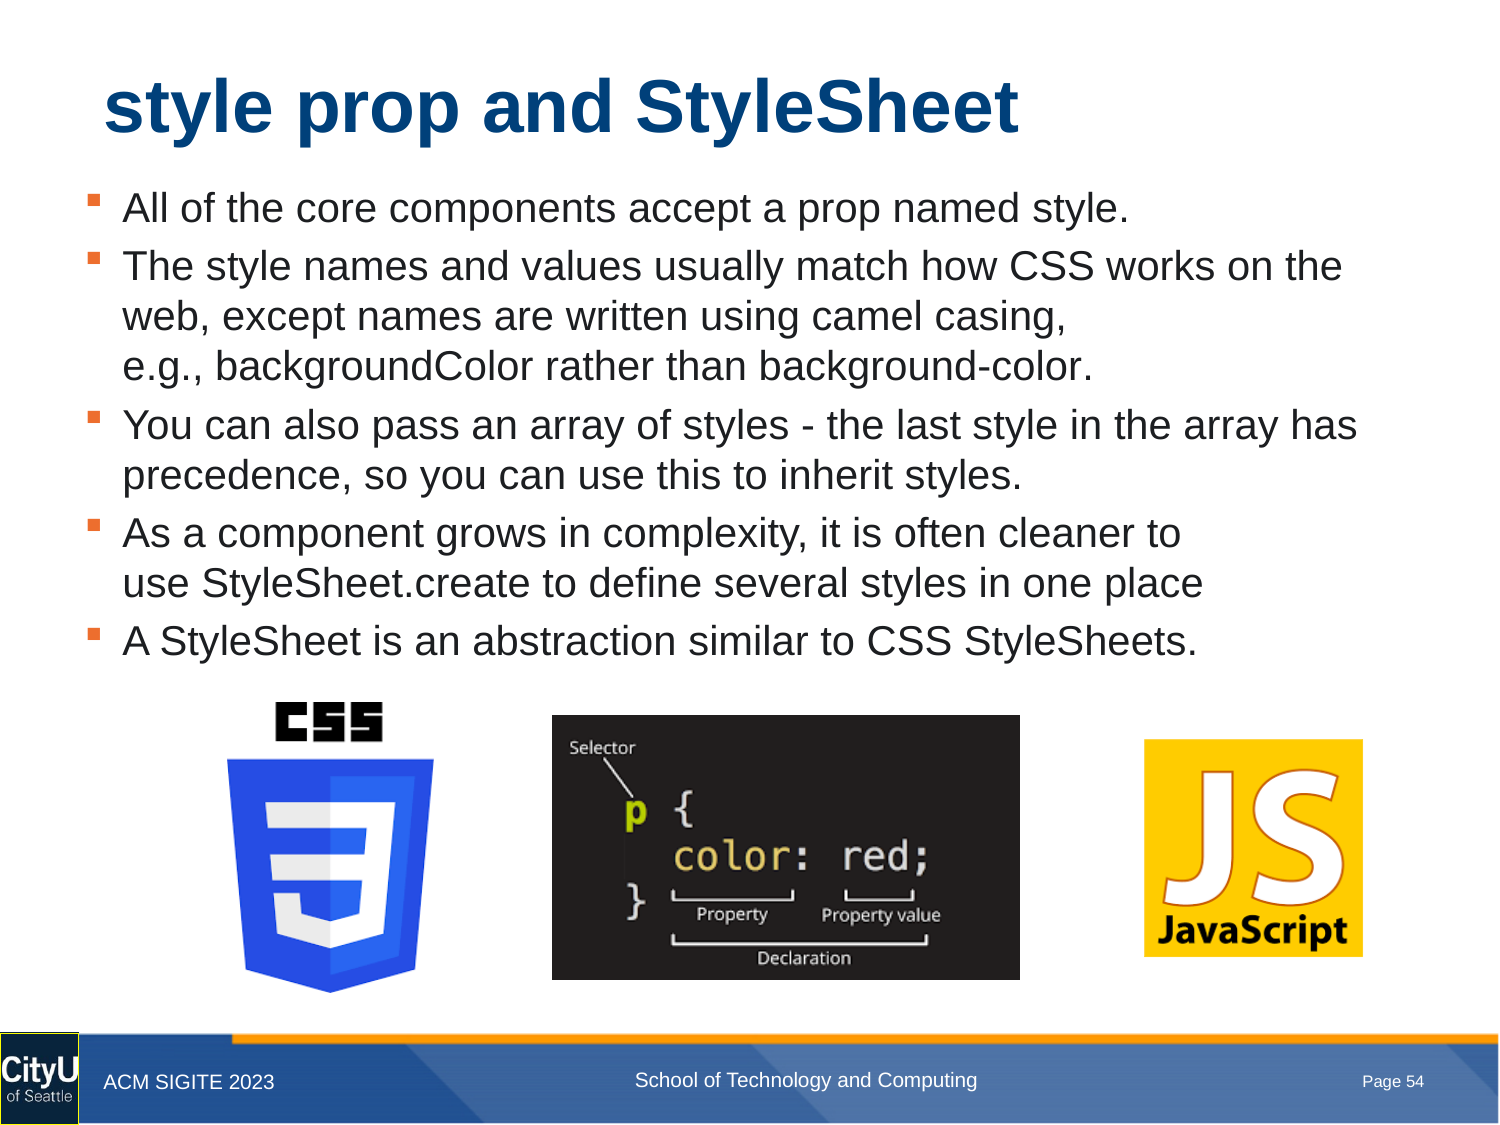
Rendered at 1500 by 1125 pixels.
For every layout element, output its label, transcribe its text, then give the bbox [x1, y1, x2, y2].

picture [1138, 733, 1368, 963]
title style prop and StyleSheet [88, 49, 1451, 213]
picture [552, 715, 1020, 980]
picture [227, 701, 434, 994]
picture [0, 1032, 1500, 1125]
list All of the core components accept a prop named style. The style names and values usually match how CSS works on the web, except names are written using camel casing, e.g., backgroundColor rather than background-color. You can also pass an array of styles - the last style in the array has precedence, so you can use this to inherit styles. As a component grows in complexity, it is often cleaner to use StyleSheet.create to define several styles in one place A StyleSheet is an abstraction similar to CSS StyleSheets. [69, 172, 1431, 683]
picture [1, 1034, 78, 1124]
